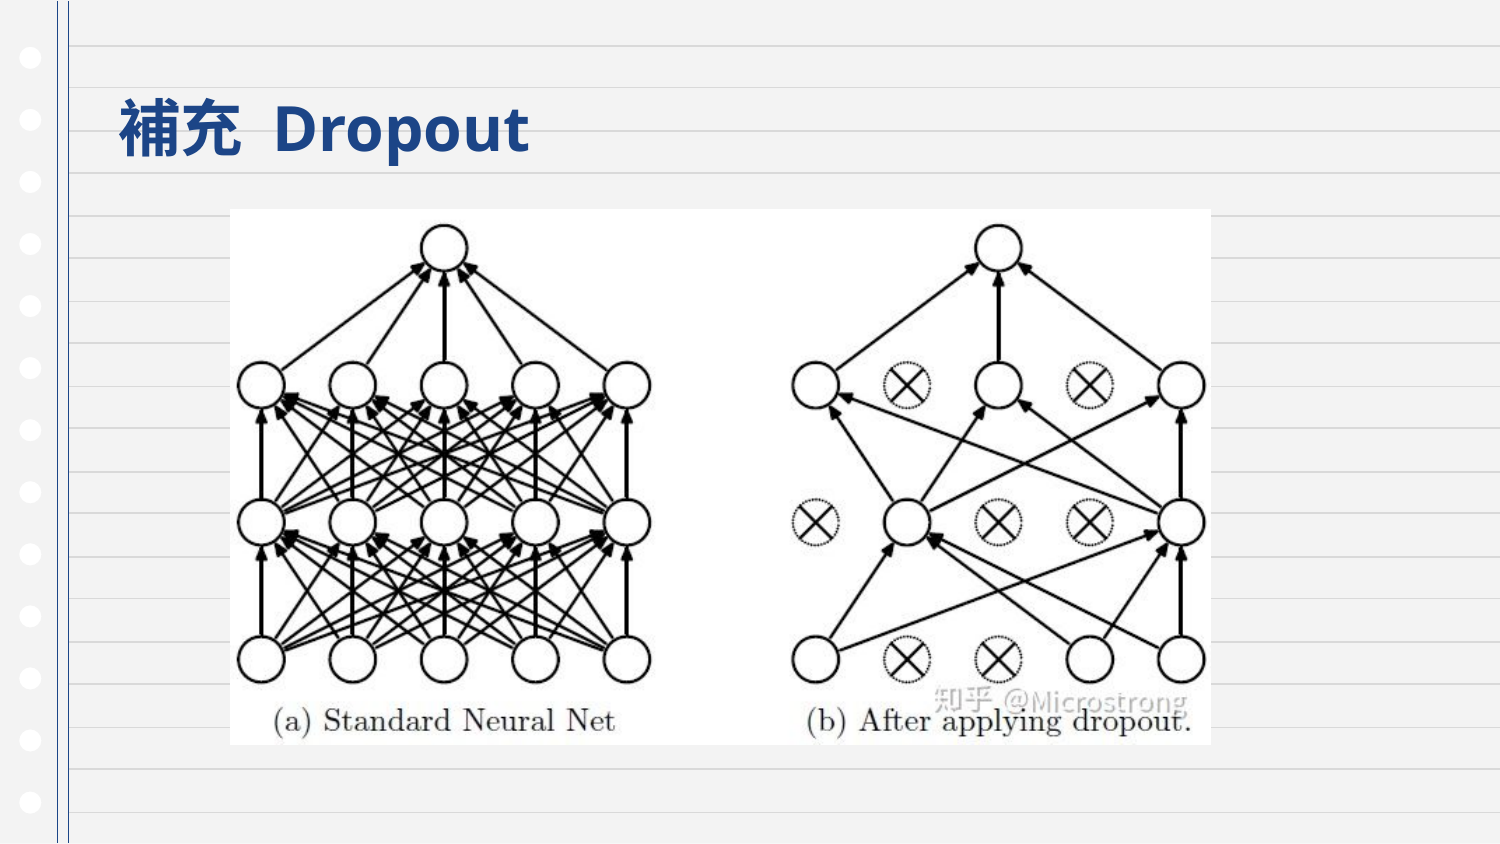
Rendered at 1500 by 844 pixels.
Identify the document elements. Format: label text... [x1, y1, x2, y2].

picture [229, 208, 1212, 746]
title 補充 Dropout [118, 88, 1382, 148]
